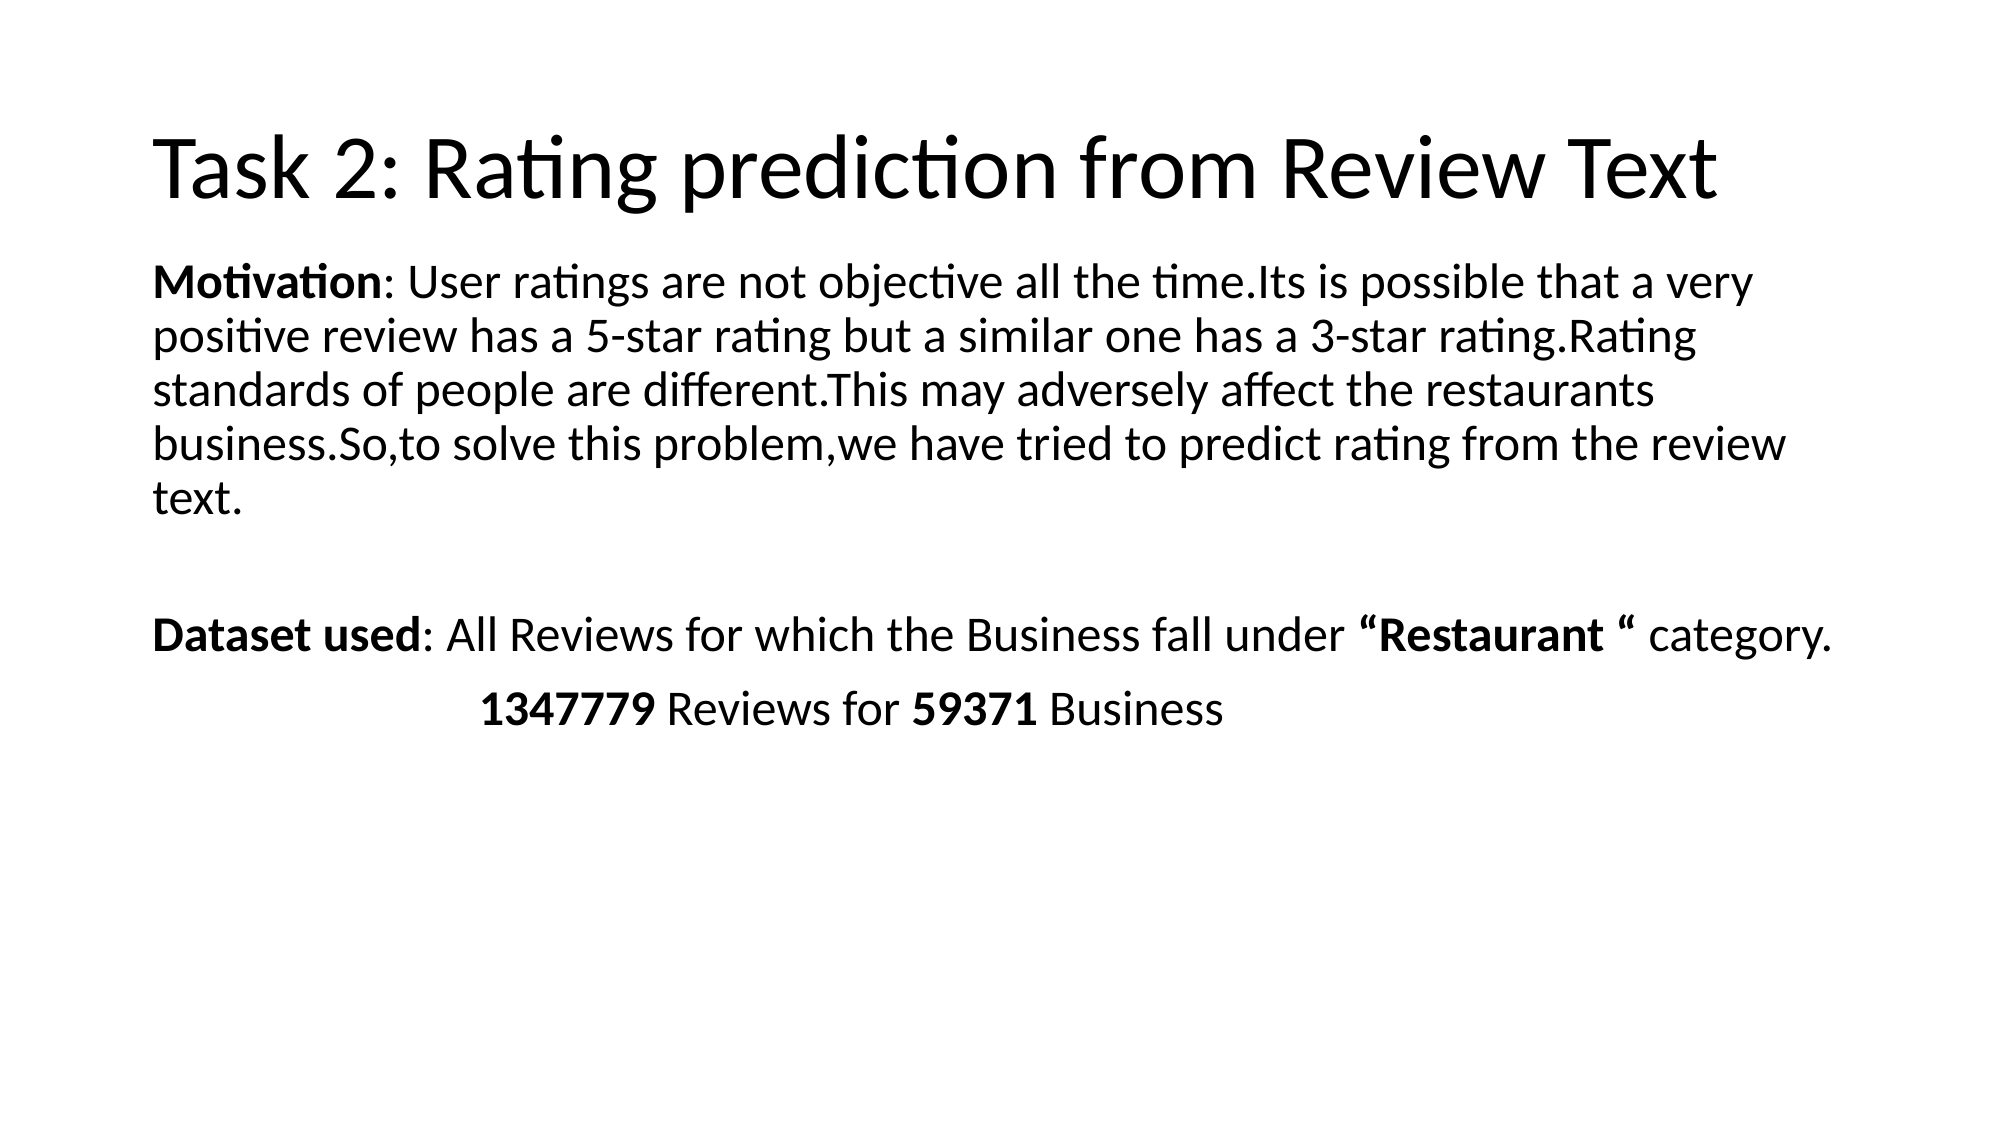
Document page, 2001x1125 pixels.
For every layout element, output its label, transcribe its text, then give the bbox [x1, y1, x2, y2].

title Task 2: Rating prediction from Review Text [137, 59, 1863, 248]
list Motivation: User ratings are not objective all the time.Its is possible that a very positive review has a 5-star rating but a similar one has a 3-star rating.Rating standards of people are different.This may adversely affect the restaurants business.So,to solve this problem,we have tried to predict rating from the review text. Dataset used: All Reviews for which the Business fall under “Restaurant “ category. 1347779 Reviews for 59371 Business [137, 248, 1863, 1014]
